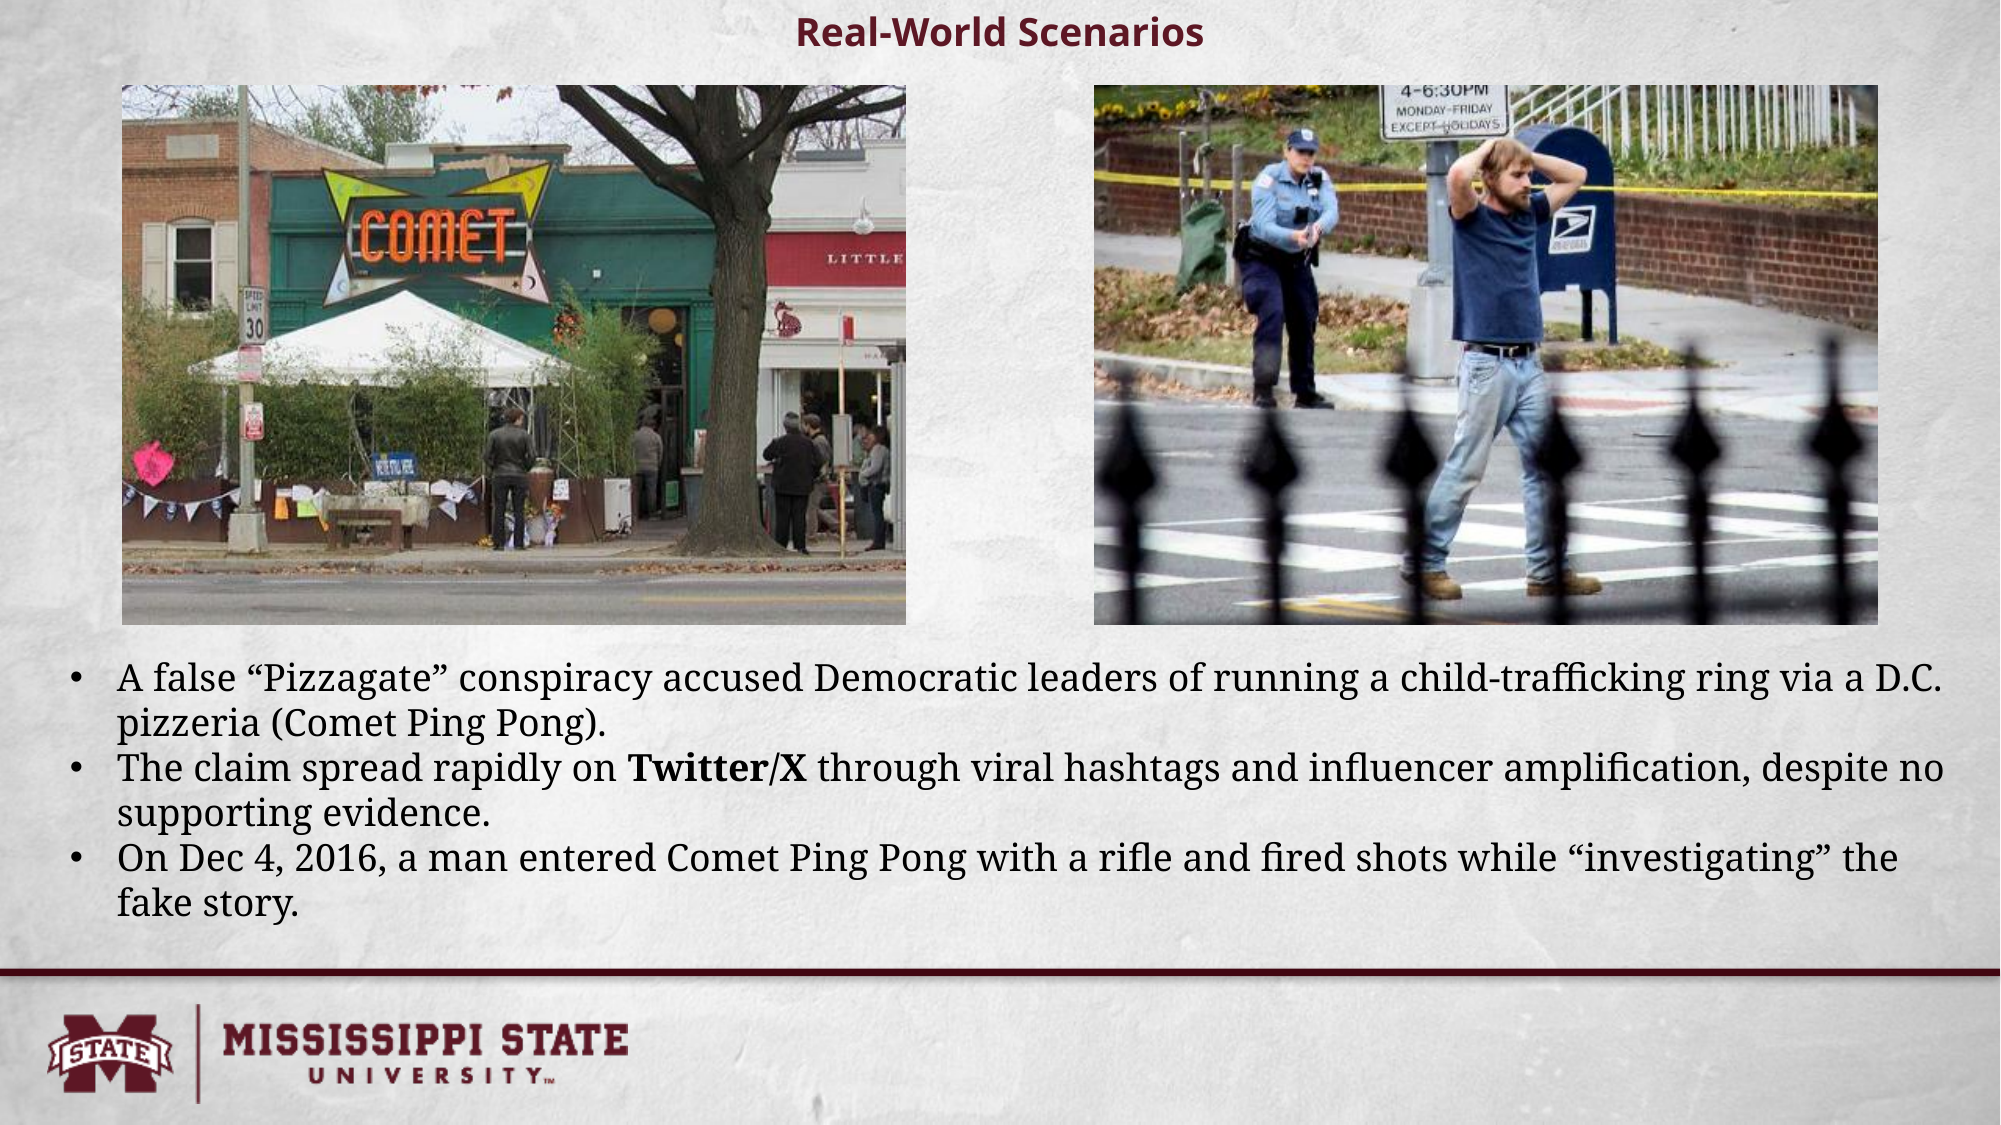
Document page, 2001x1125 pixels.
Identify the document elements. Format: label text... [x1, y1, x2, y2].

picture [1094, 84, 1878, 625]
title Real-World Scenarios [747, 0, 1252, 63]
picture [47, 1004, 628, 1104]
picture [122, 84, 906, 625]
text_box A false “Pizzagate” conspiracy accused Democratic leaders of running a child-trafficking ring via a D.C. pizzeria (Comet Ping Pong). The claim spread rapidly on Twitter/X through viral hashtags and influencer amplification, despite no supporting evidence. On Dec 4, 2016, a man entered Comet Ping Pong with a rifle and fired shots while “investigating” the fake story. [55, 646, 1967, 932]
